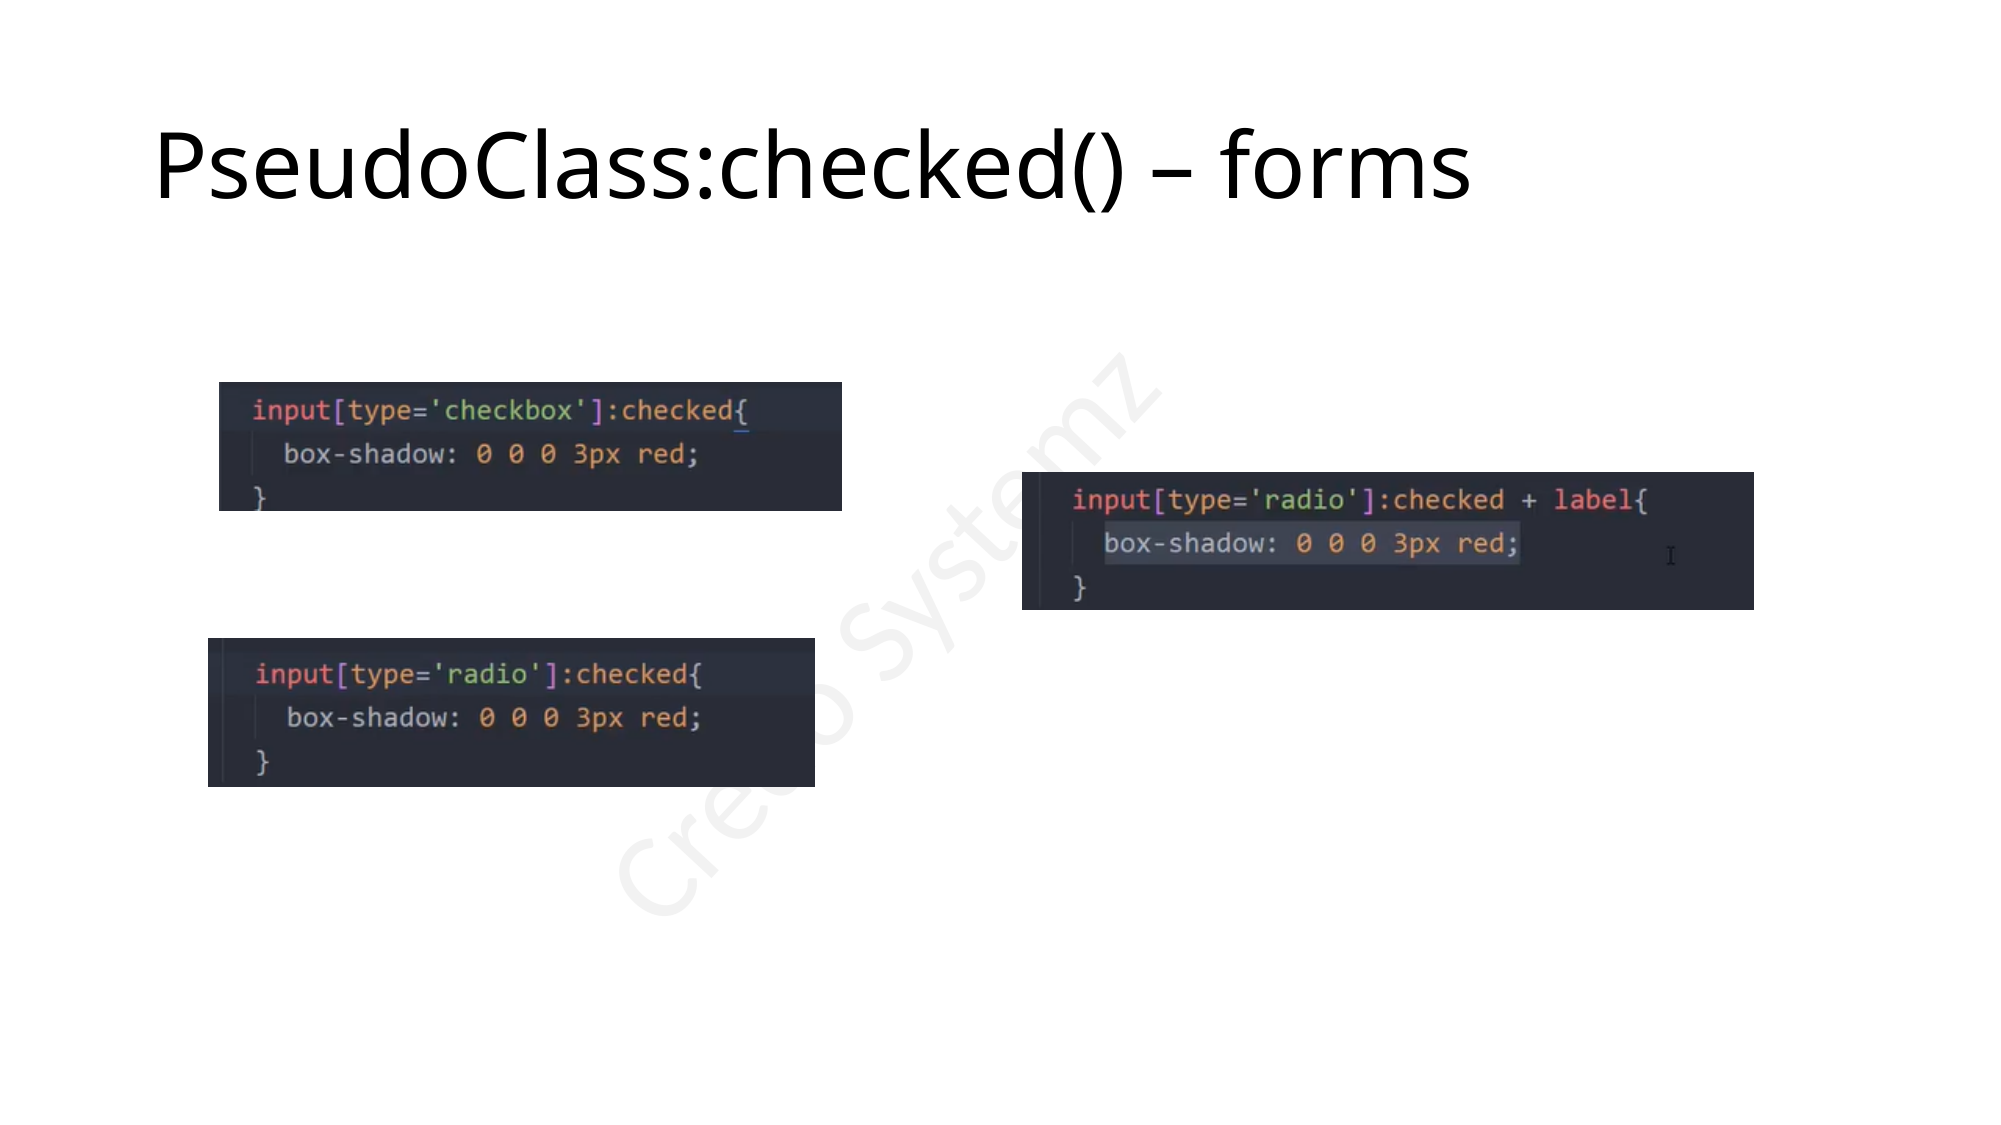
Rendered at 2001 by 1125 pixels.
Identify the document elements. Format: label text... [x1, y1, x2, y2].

picture [219, 382, 842, 511]
picture [1022, 472, 1754, 610]
picture [208, 638, 815, 787]
title PseudoClass:checked() – forms [137, 59, 1863, 278]
